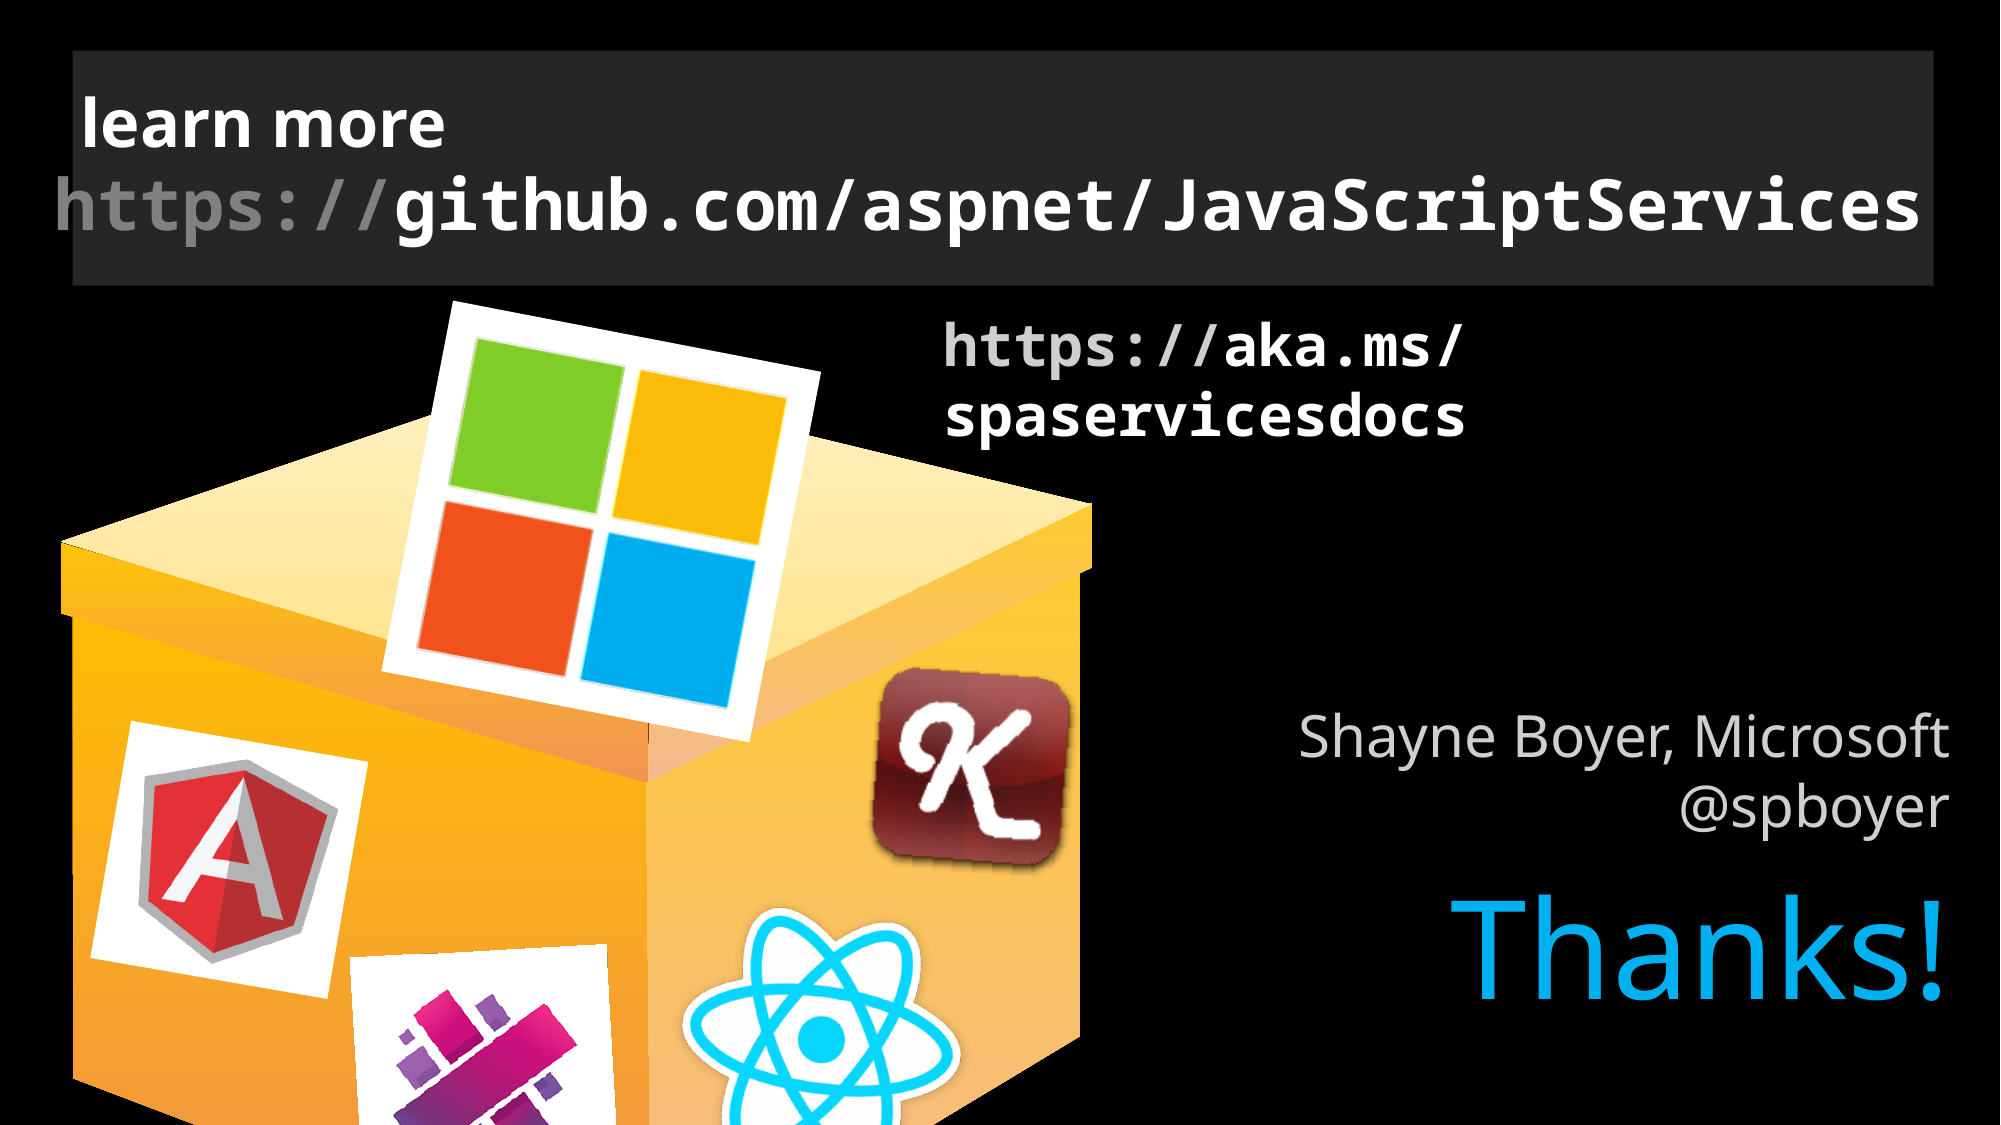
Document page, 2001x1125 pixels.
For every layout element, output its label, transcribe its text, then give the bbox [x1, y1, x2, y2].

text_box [72, 50, 1934, 286]
text_box Shayne Boyer, Microsoft @spboyer [1283, 692, 1966, 847]
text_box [60, 333, 1092, 783]
picture [124, 300, 1100, 1125]
text_box https://aka.ms/spaservicesdocs [1100, 300, 1925, 456]
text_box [73, 783, 1080, 1125]
text_box Thanks! [1436, 854, 1966, 1035]
